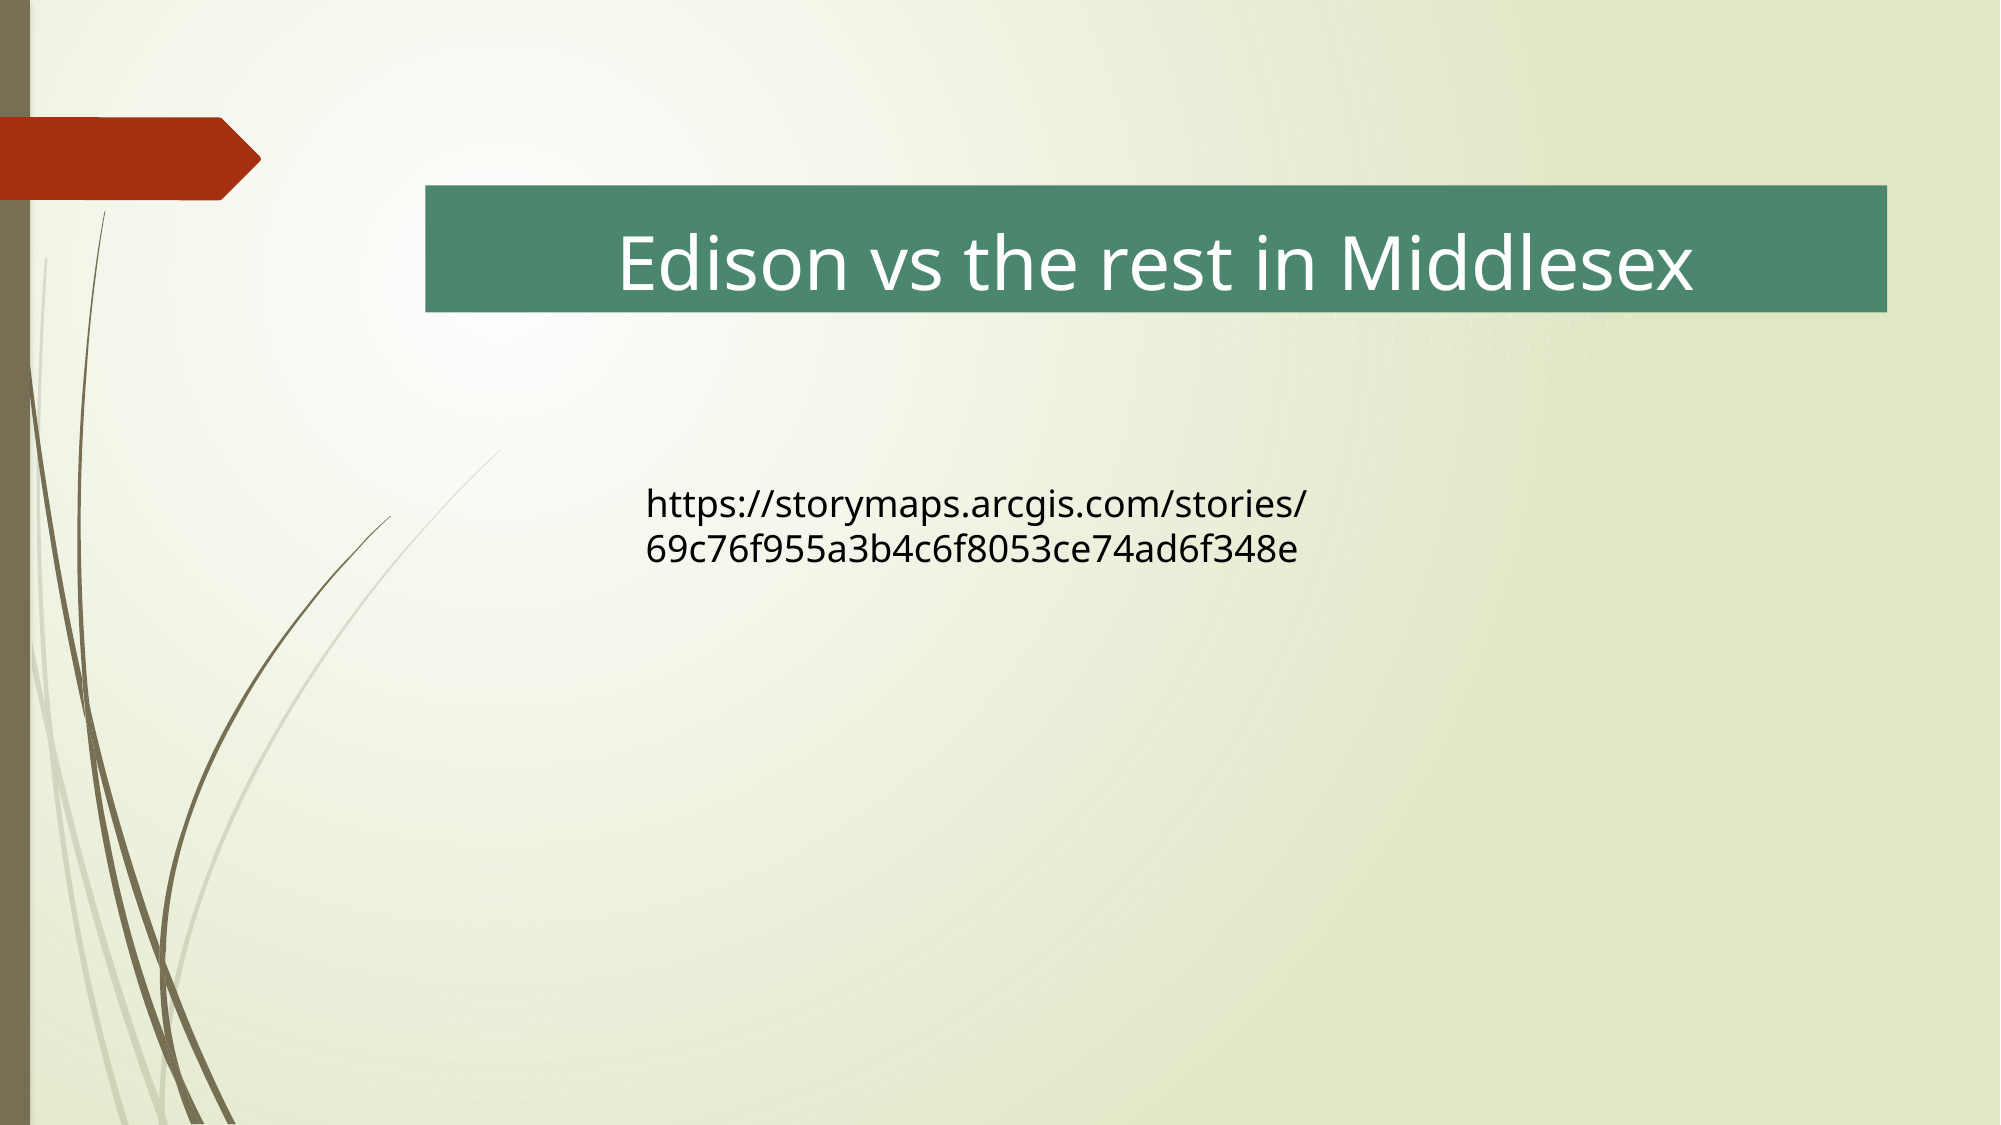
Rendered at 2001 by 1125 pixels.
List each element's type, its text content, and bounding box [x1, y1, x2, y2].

title Edison vs the rest in Middlesex [425, 185, 1888, 313]
text_box https://storymaps.arcgis.com/stories/69c76f955a3b4c6f8053ce74ad6f348e [630, 472, 1631, 578]
